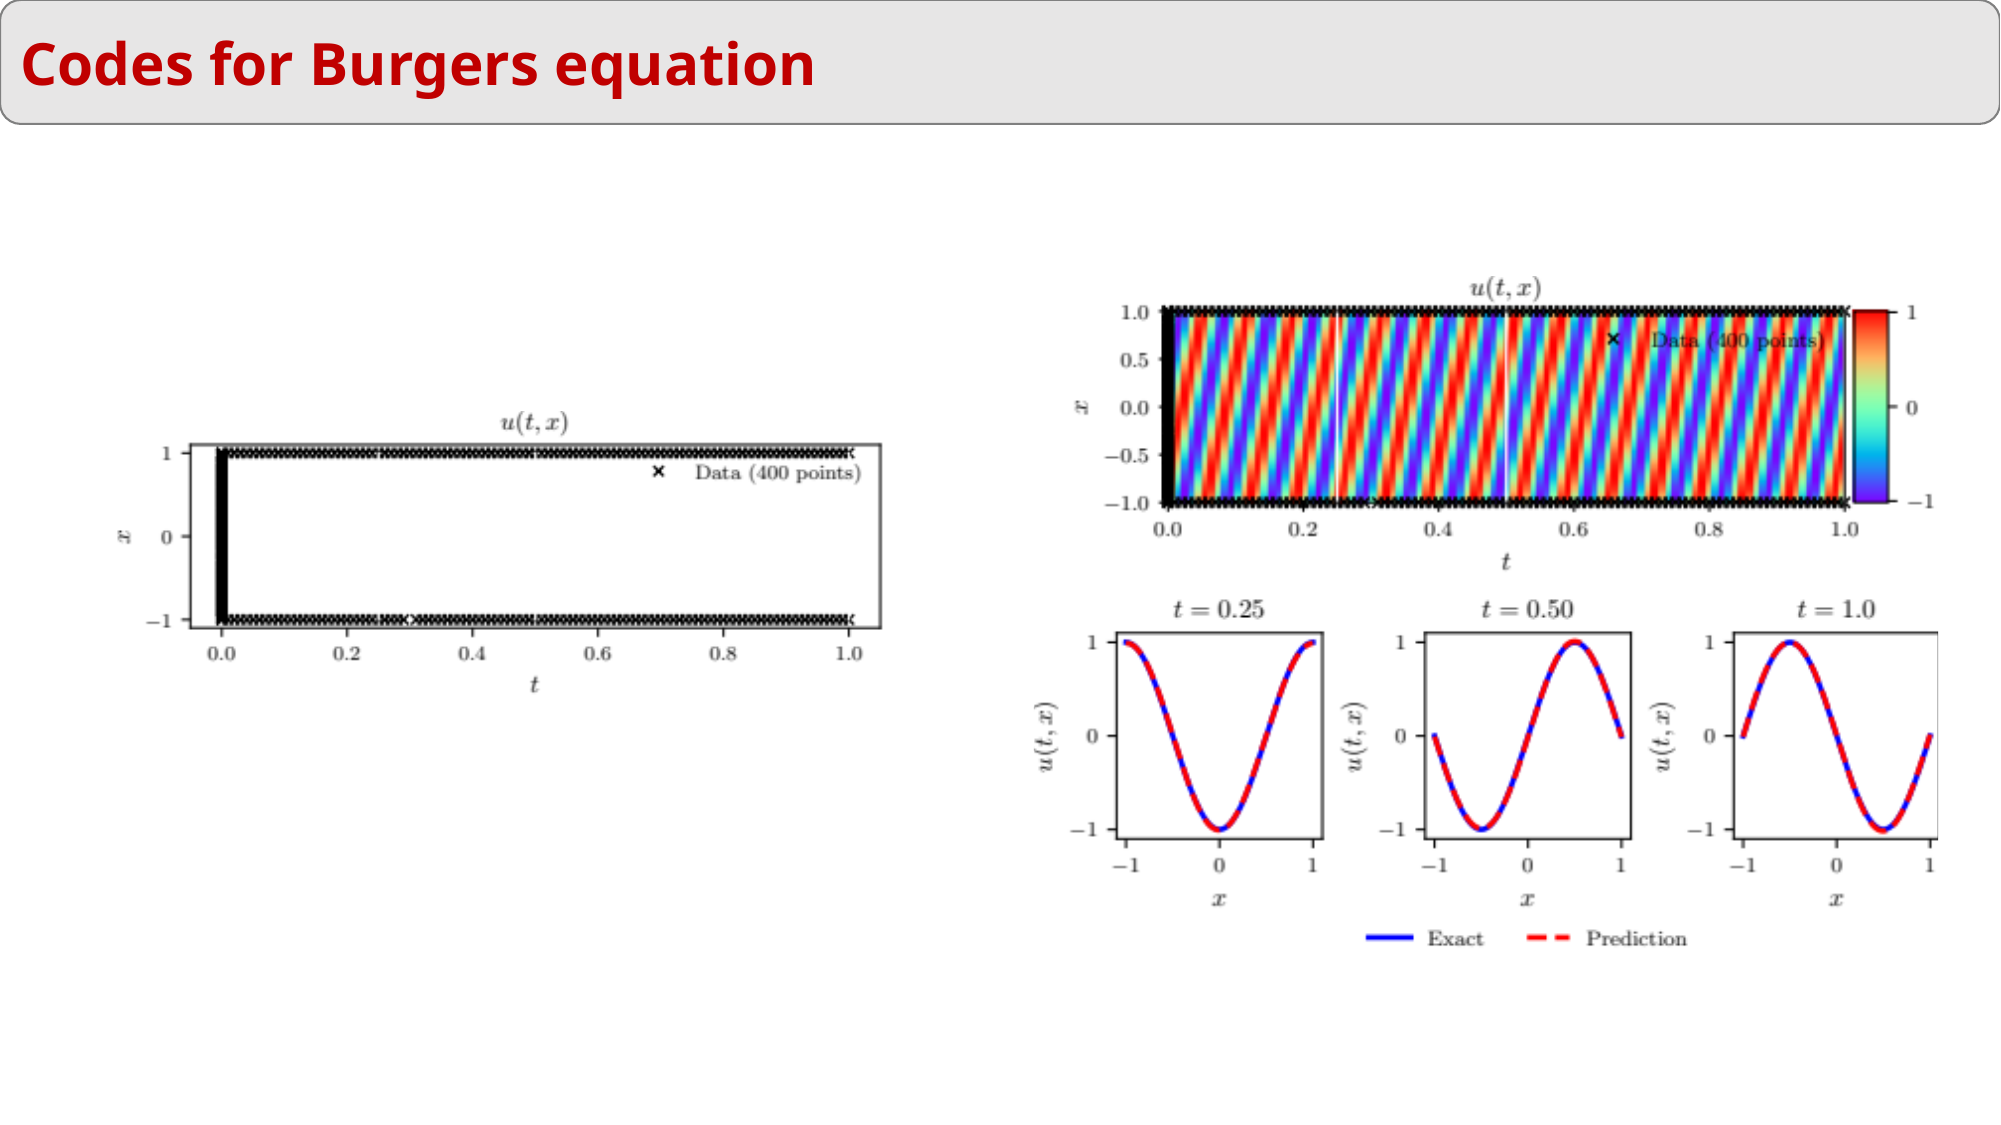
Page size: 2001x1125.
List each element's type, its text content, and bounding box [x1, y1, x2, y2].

text_box Codes for Burgers equation [0, 0, 2000, 125]
picture [1033, 276, 1938, 954]
picture [61, 411, 928, 714]
